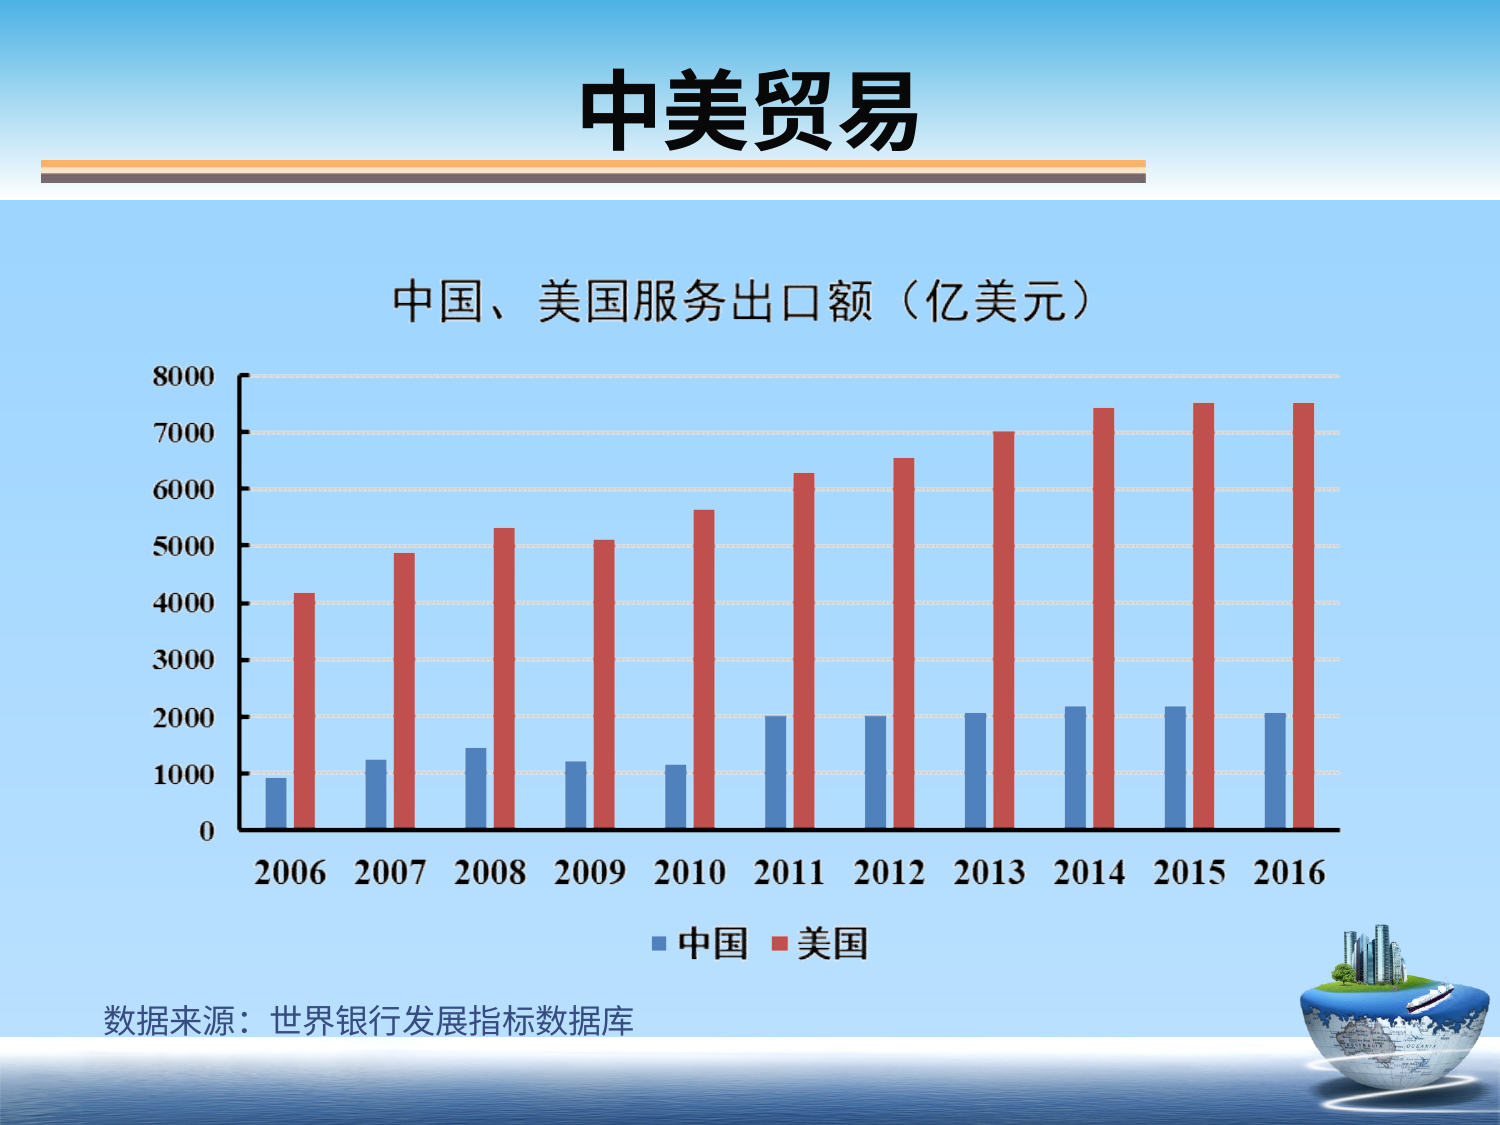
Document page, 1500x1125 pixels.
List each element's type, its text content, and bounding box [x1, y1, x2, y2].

picture [0, 243, 1500, 1125]
text_box 数据来源：世界银行发展指标数据库 [88, 992, 668, 1048]
picture [41, 160, 1146, 183]
title 中美贸易 [74, 37, 1426, 181]
